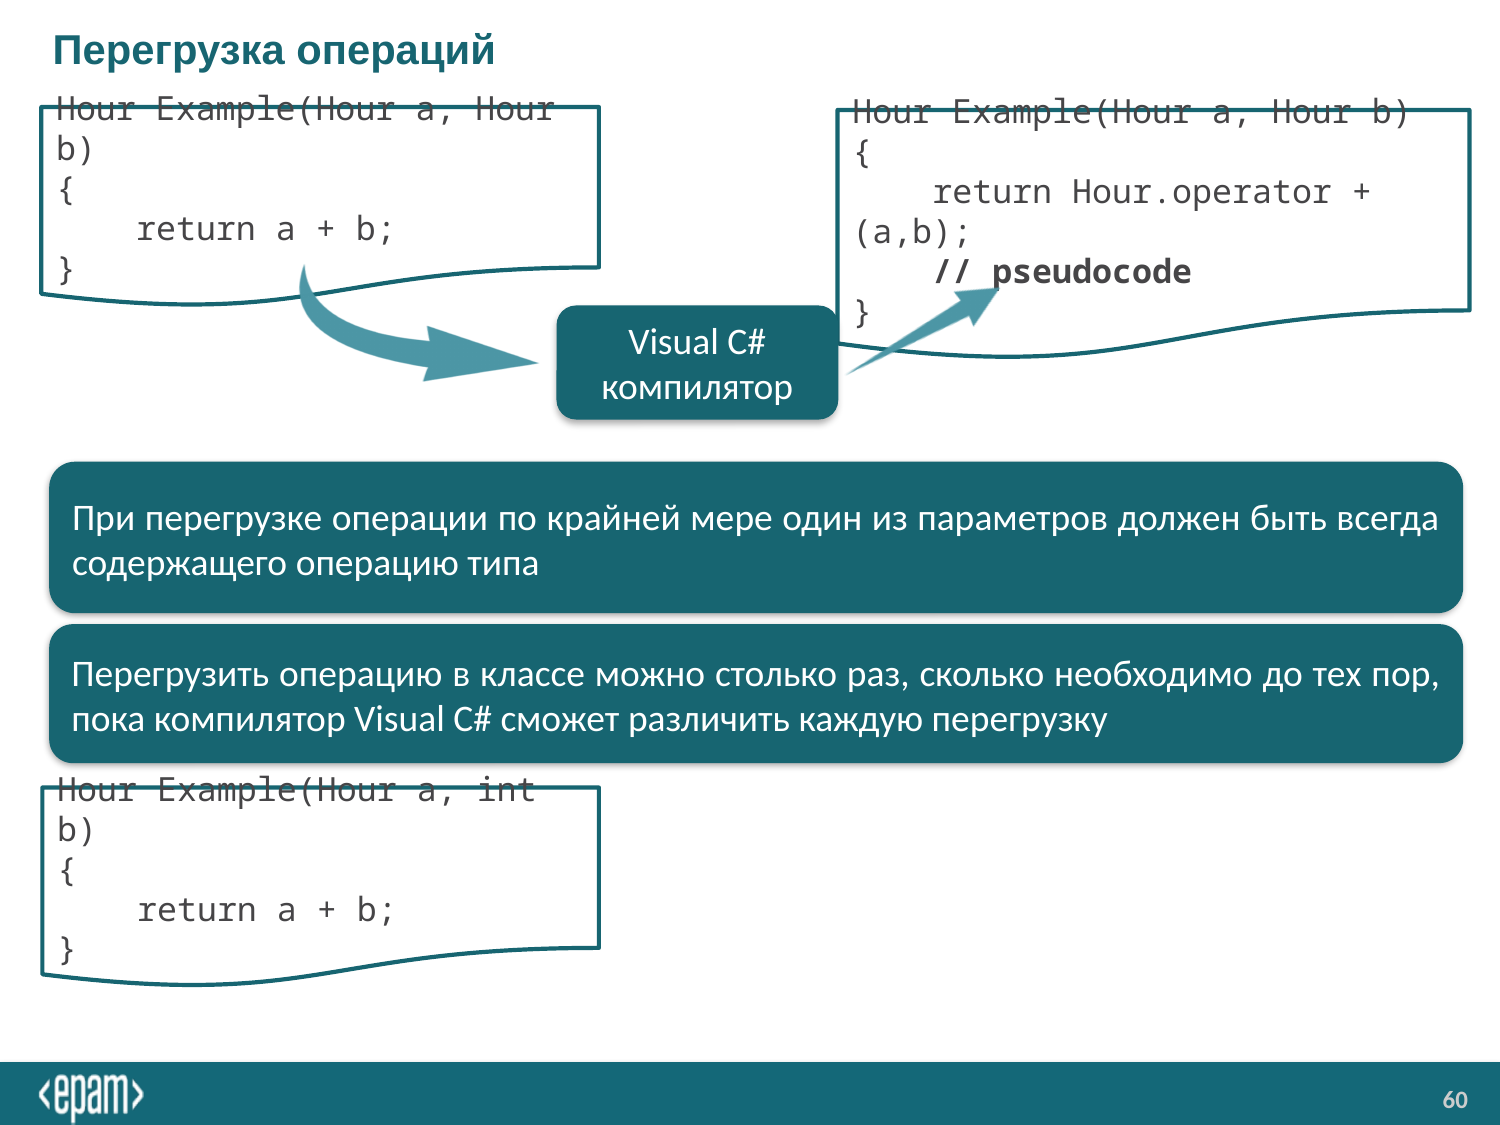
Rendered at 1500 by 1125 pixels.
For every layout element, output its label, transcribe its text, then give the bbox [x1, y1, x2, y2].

text_box Hour Example(Hour a, int b) { return a + b; } [40, 785, 601, 988]
title Перегрузка операций [0, 0, 1500, 95]
picture [289, 270, 548, 383]
text_box Перегрузить операцию в классе можно столько раз, сколько необходимо до тех пор, пока компилятор Visual C# сможет различить каждую перегрузку [49, 624, 1464, 764]
text_box При перегрузке операции по крайней мере один из параметров должен быть всегда содержащего операцию типа [49, 461, 1464, 614]
text_box Hour Example(Hour a, Hour b) { return Hour.operator +(a,b); // pseudocode } [835, 107, 1472, 359]
text_box Hour Example(Hour a, Hour b) { return a + b; } [39, 104, 601, 307]
picture [38, 1074, 144, 1125]
picture [828, 309, 1014, 357]
text_box Visual C# компилятор [556, 305, 839, 420]
